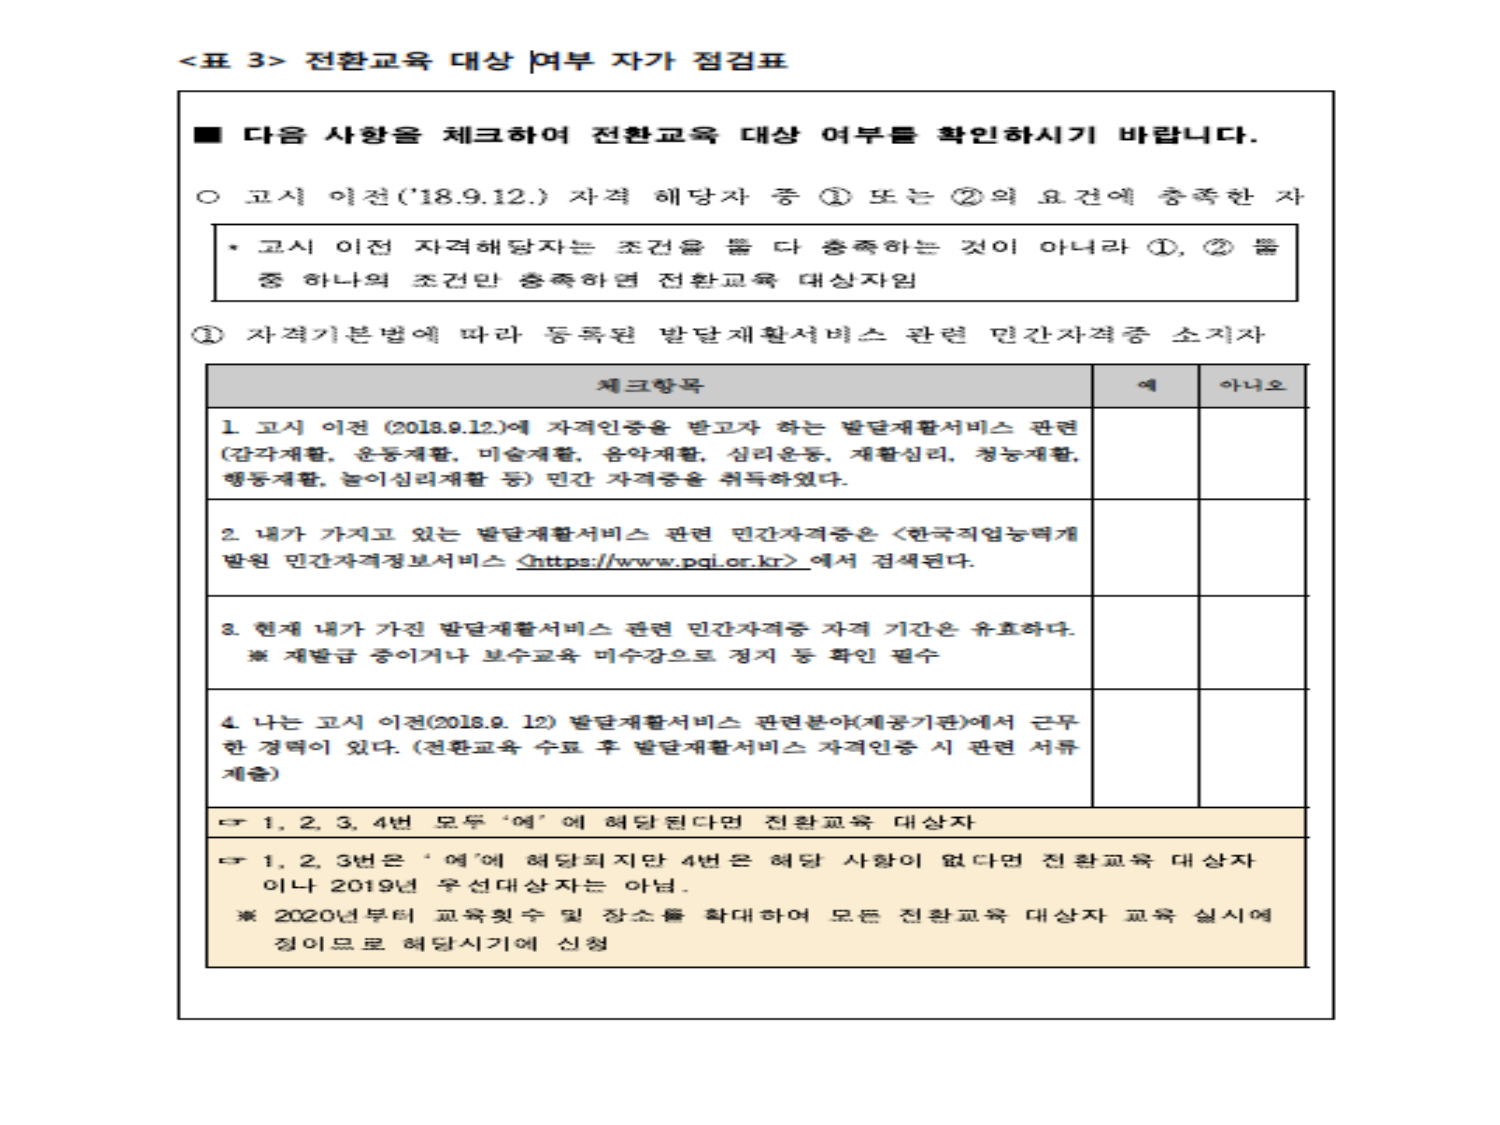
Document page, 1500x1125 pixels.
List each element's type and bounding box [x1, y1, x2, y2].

picture [123, 30, 1400, 1059]
